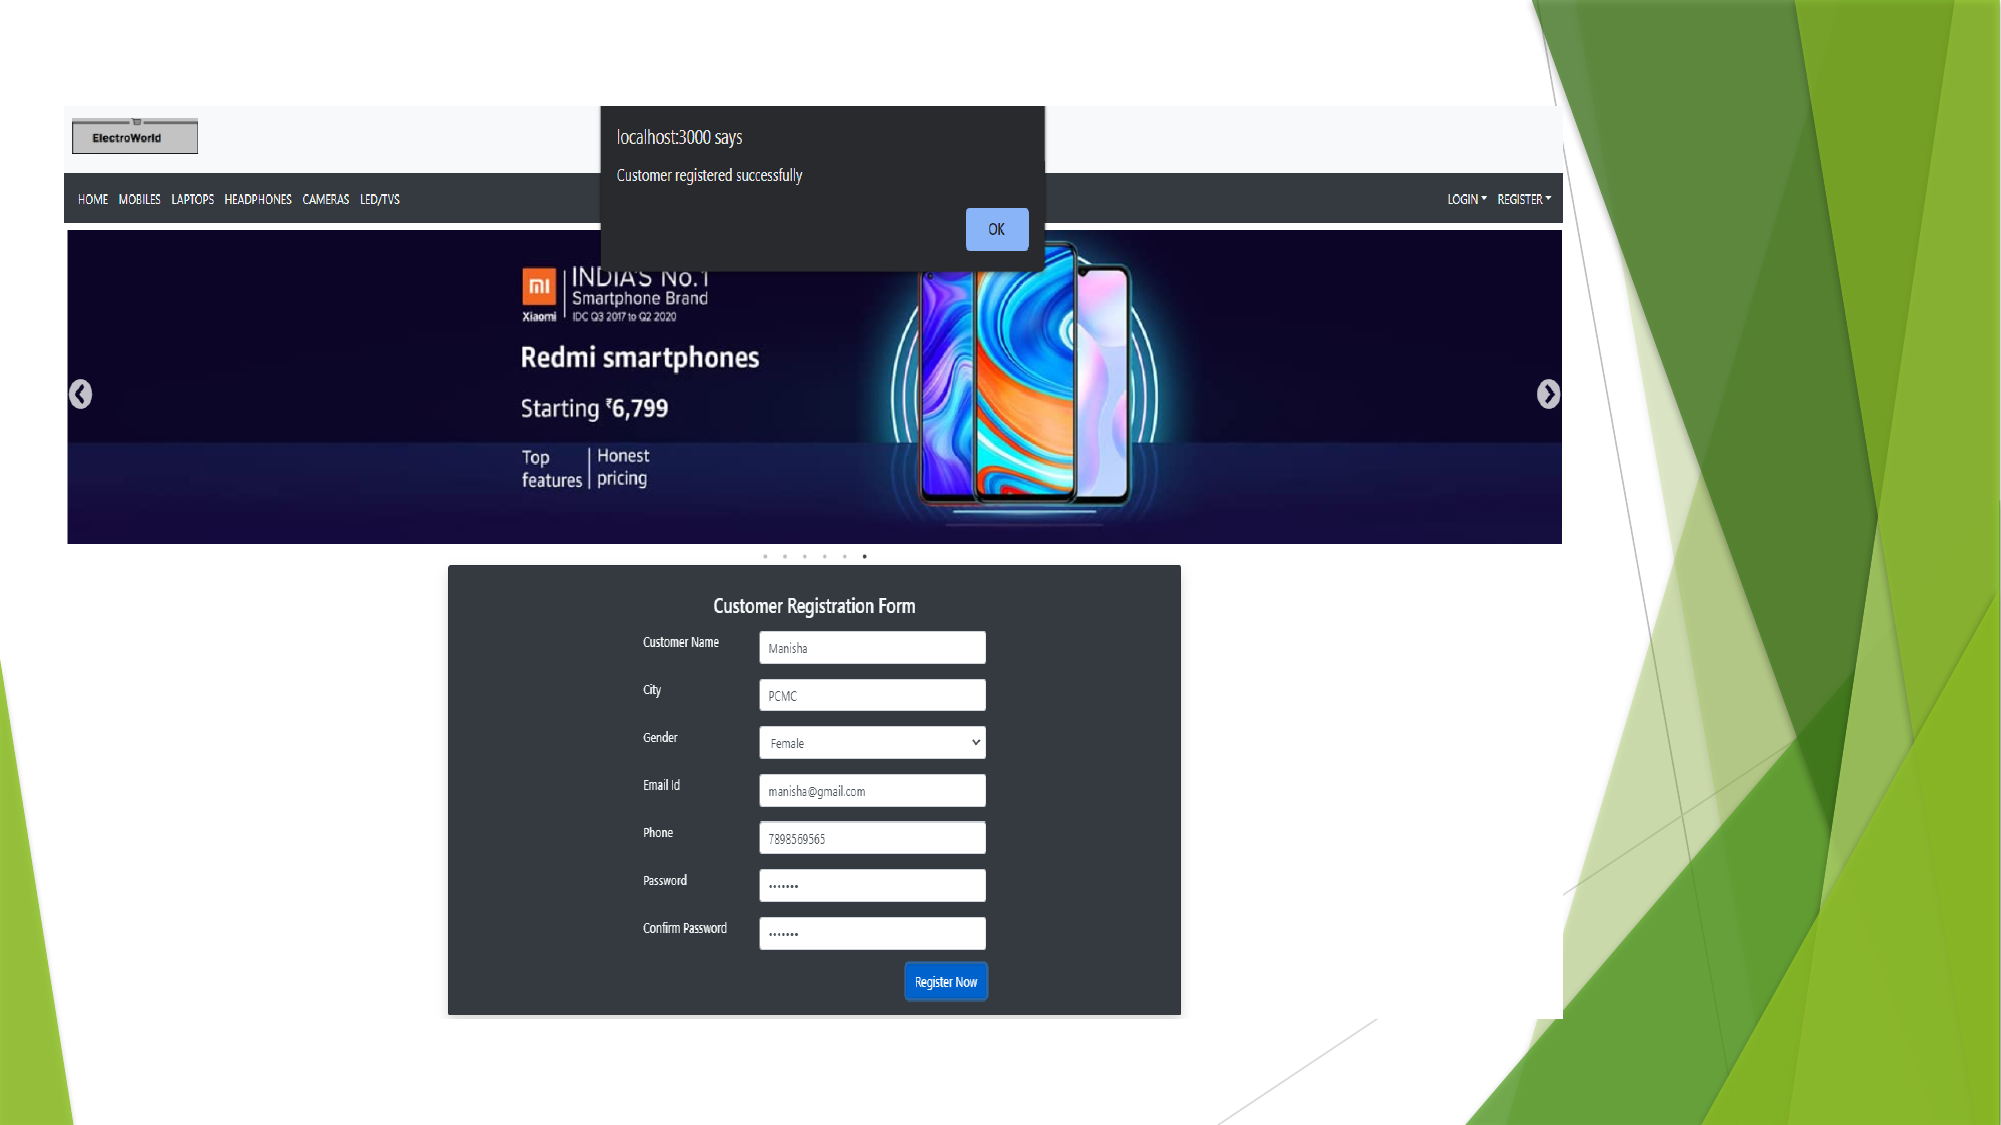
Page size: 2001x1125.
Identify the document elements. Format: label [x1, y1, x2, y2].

picture [63, 106, 1564, 1019]
